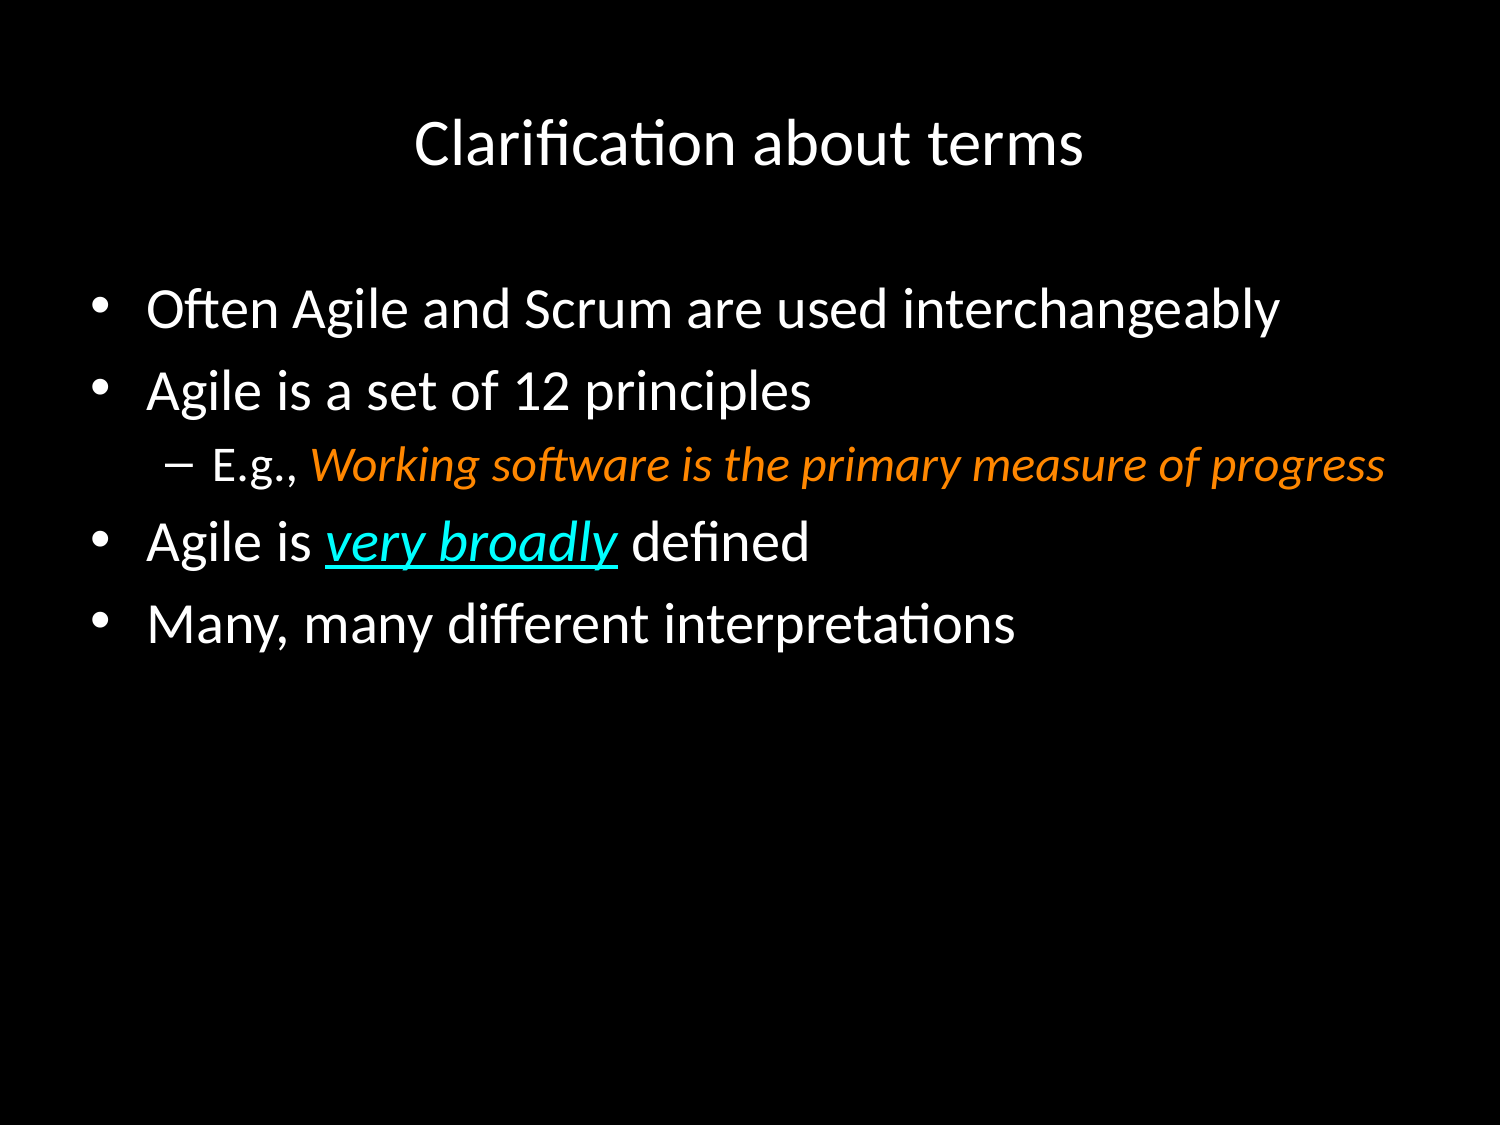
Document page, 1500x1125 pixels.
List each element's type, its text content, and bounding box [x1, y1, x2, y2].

list Often Agile and Scrum are used interchangeably Agile is a set of 12 principles E.g., Working software is the primary measure of progress Agile is very broadly defined Many, many different interpretations [75, 262, 1425, 1005]
title Clarification about terms [75, 45, 1425, 233]
